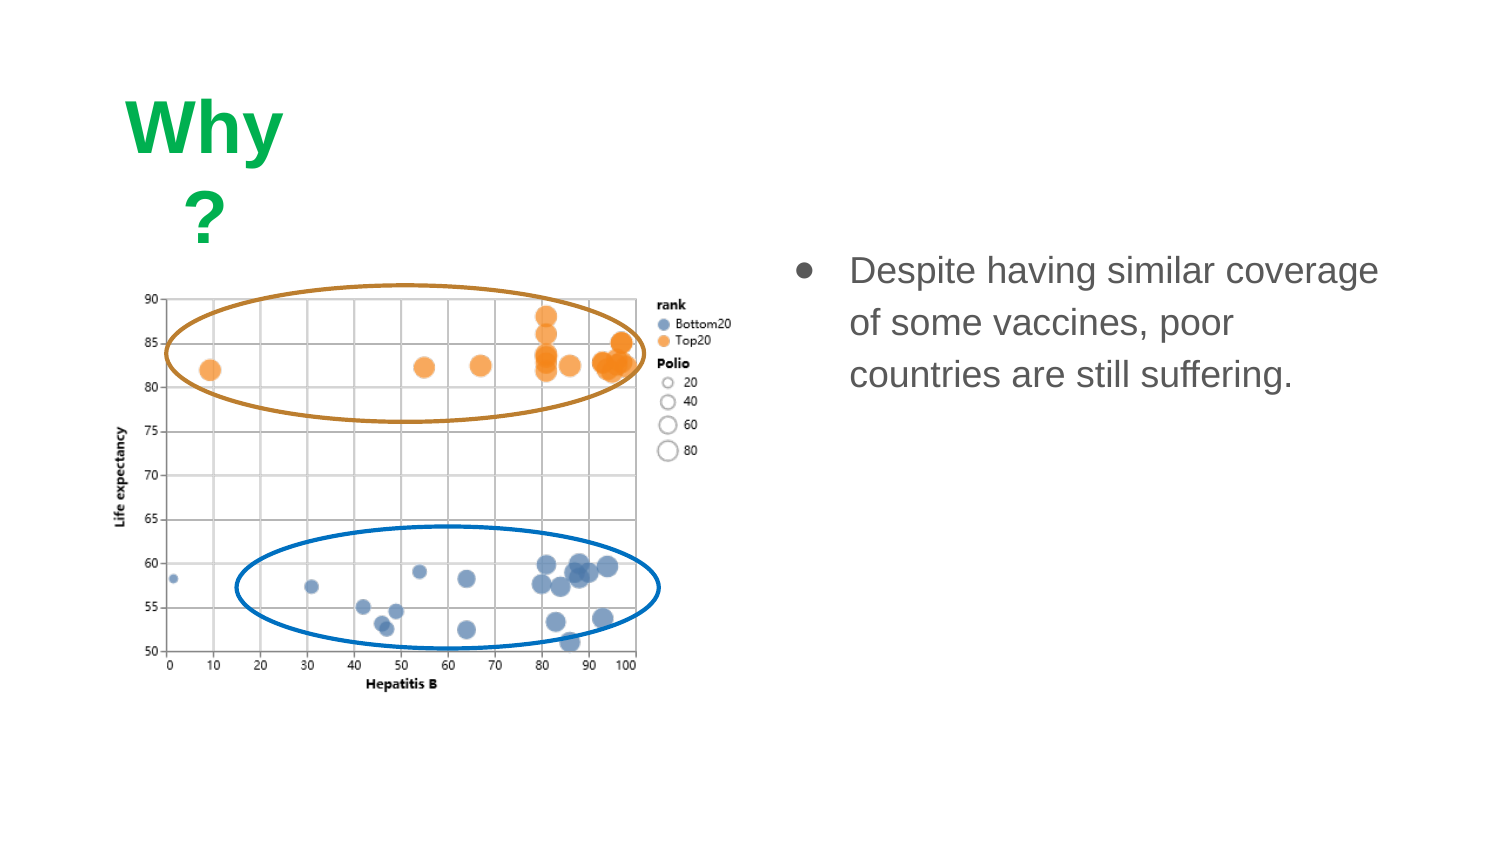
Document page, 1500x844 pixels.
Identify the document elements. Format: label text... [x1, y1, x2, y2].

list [105, 286, 739, 699]
list Despite having similar coverage of some vaccines, poor countries are still suffering. [759, 224, 1397, 760]
title Why? [103, 63, 307, 158]
